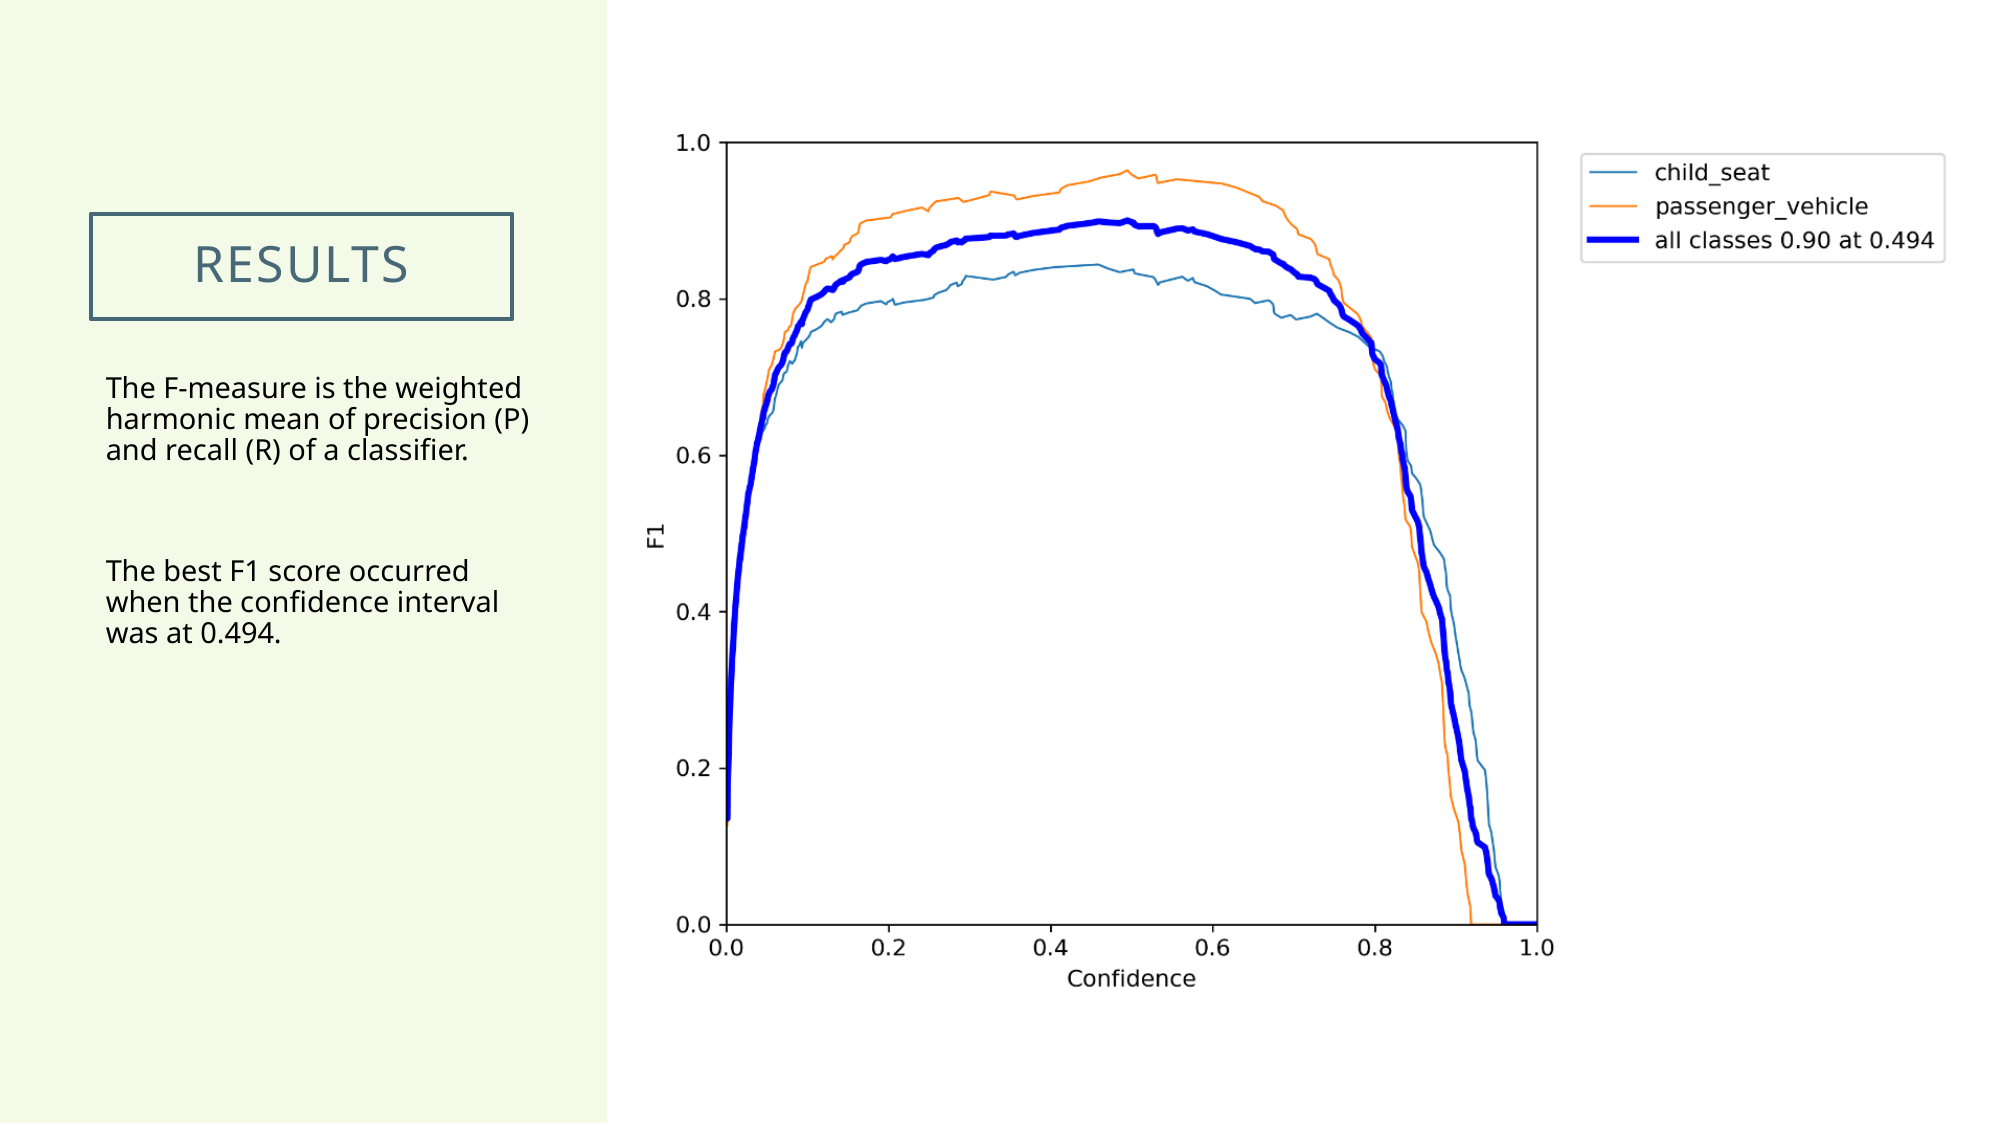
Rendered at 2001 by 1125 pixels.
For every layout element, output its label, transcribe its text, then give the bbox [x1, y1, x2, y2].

title results [89, 212, 514, 321]
picture [619, 109, 1979, 1016]
text_box The F-measure is the weighted harmonic mean of precision (P) and recall (R) of a classifier. The best F1 score occurred when the confidence interval was at 0.494. [91, 366, 564, 661]
